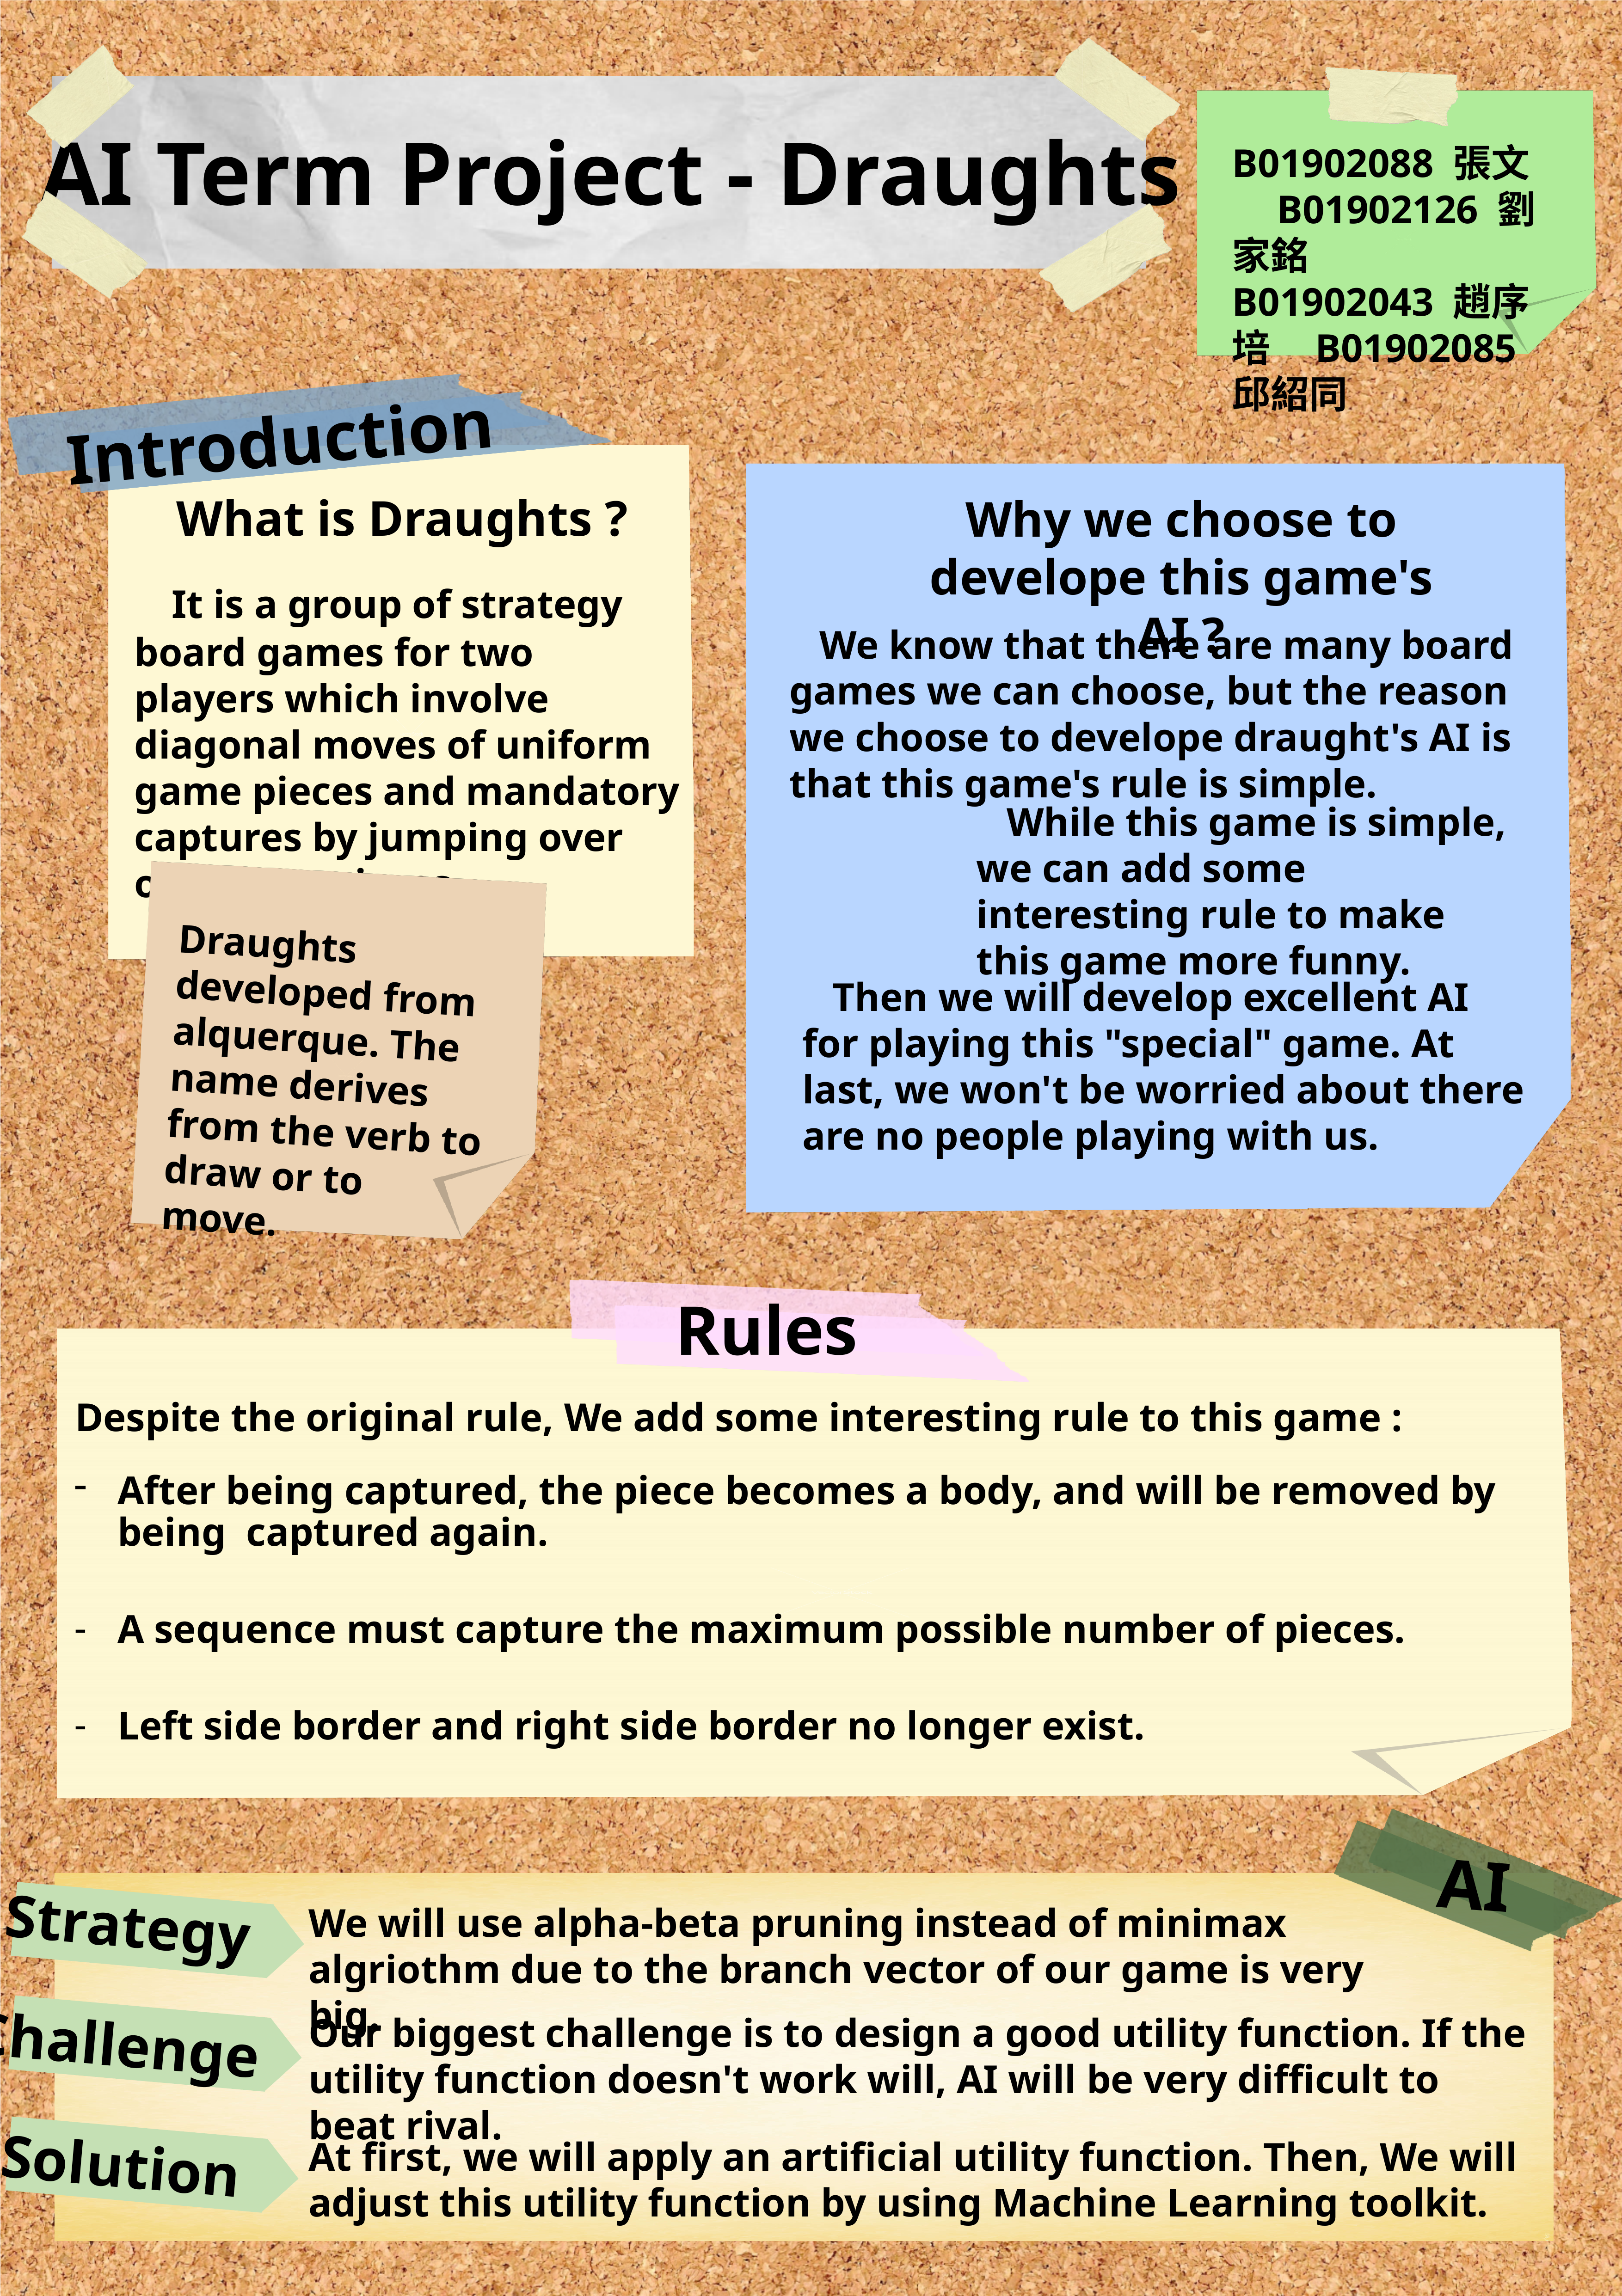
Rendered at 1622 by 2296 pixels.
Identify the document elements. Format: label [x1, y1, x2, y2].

picture [1, 2020, 1622, 2294]
picture [0, 1, 1622, 2017]
text_box [0, 383, 623, 487]
text_box [3, 59, 1203, 284]
text_box [735, 449, 1577, 1225]
text_box [99, 437, 695, 1244]
text_box [44, 1283, 1582, 1803]
text_box [1188, 60, 1611, 375]
text_box [7, 1831, 1622, 2241]
